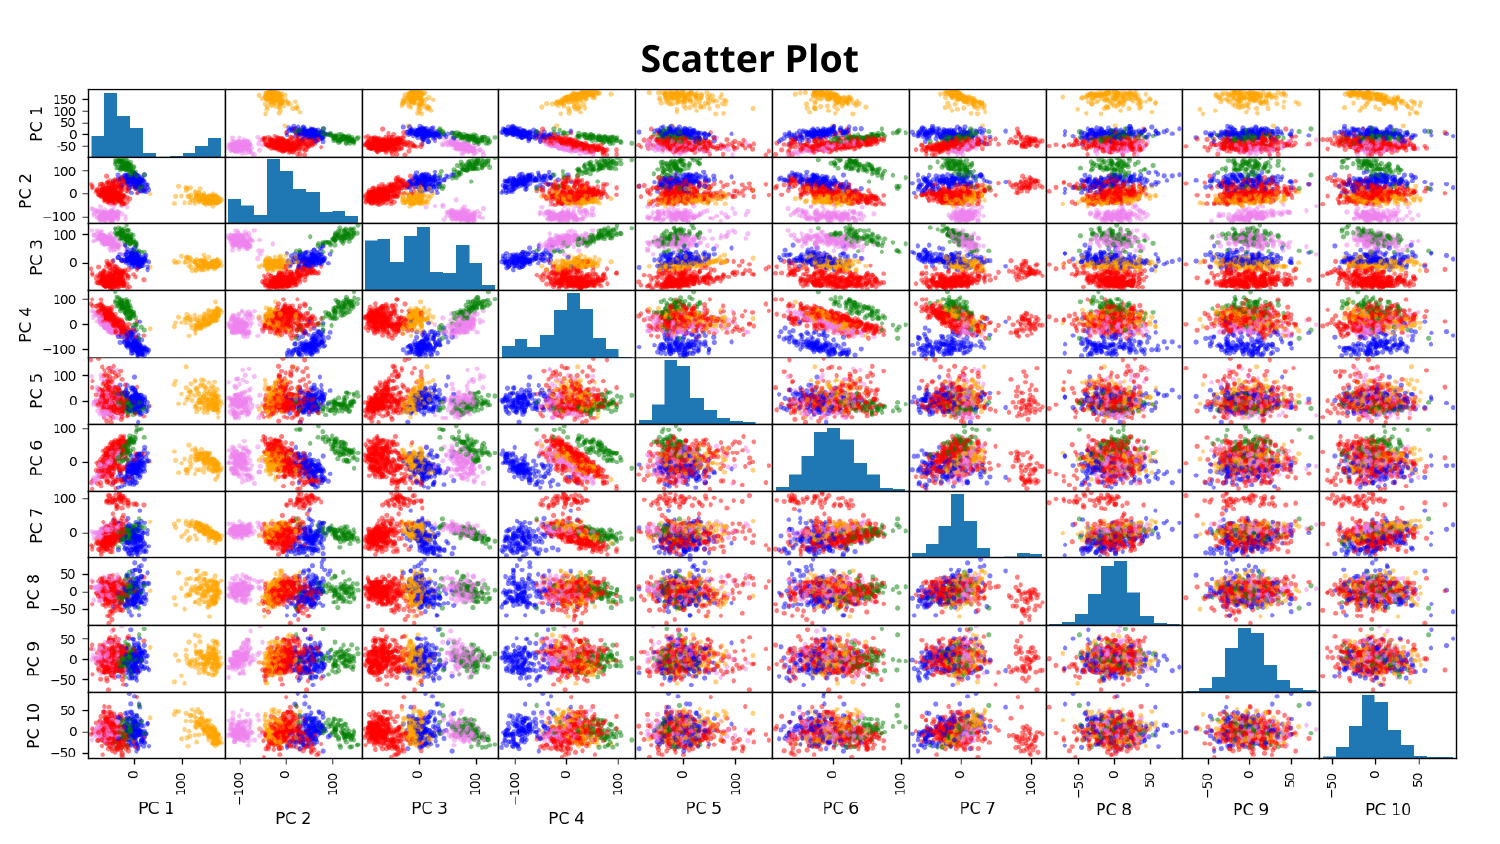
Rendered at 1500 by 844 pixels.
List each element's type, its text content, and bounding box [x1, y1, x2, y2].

picture [0, 65, 1500, 838]
title Scatter Plot [75, 19, 1425, 63]
